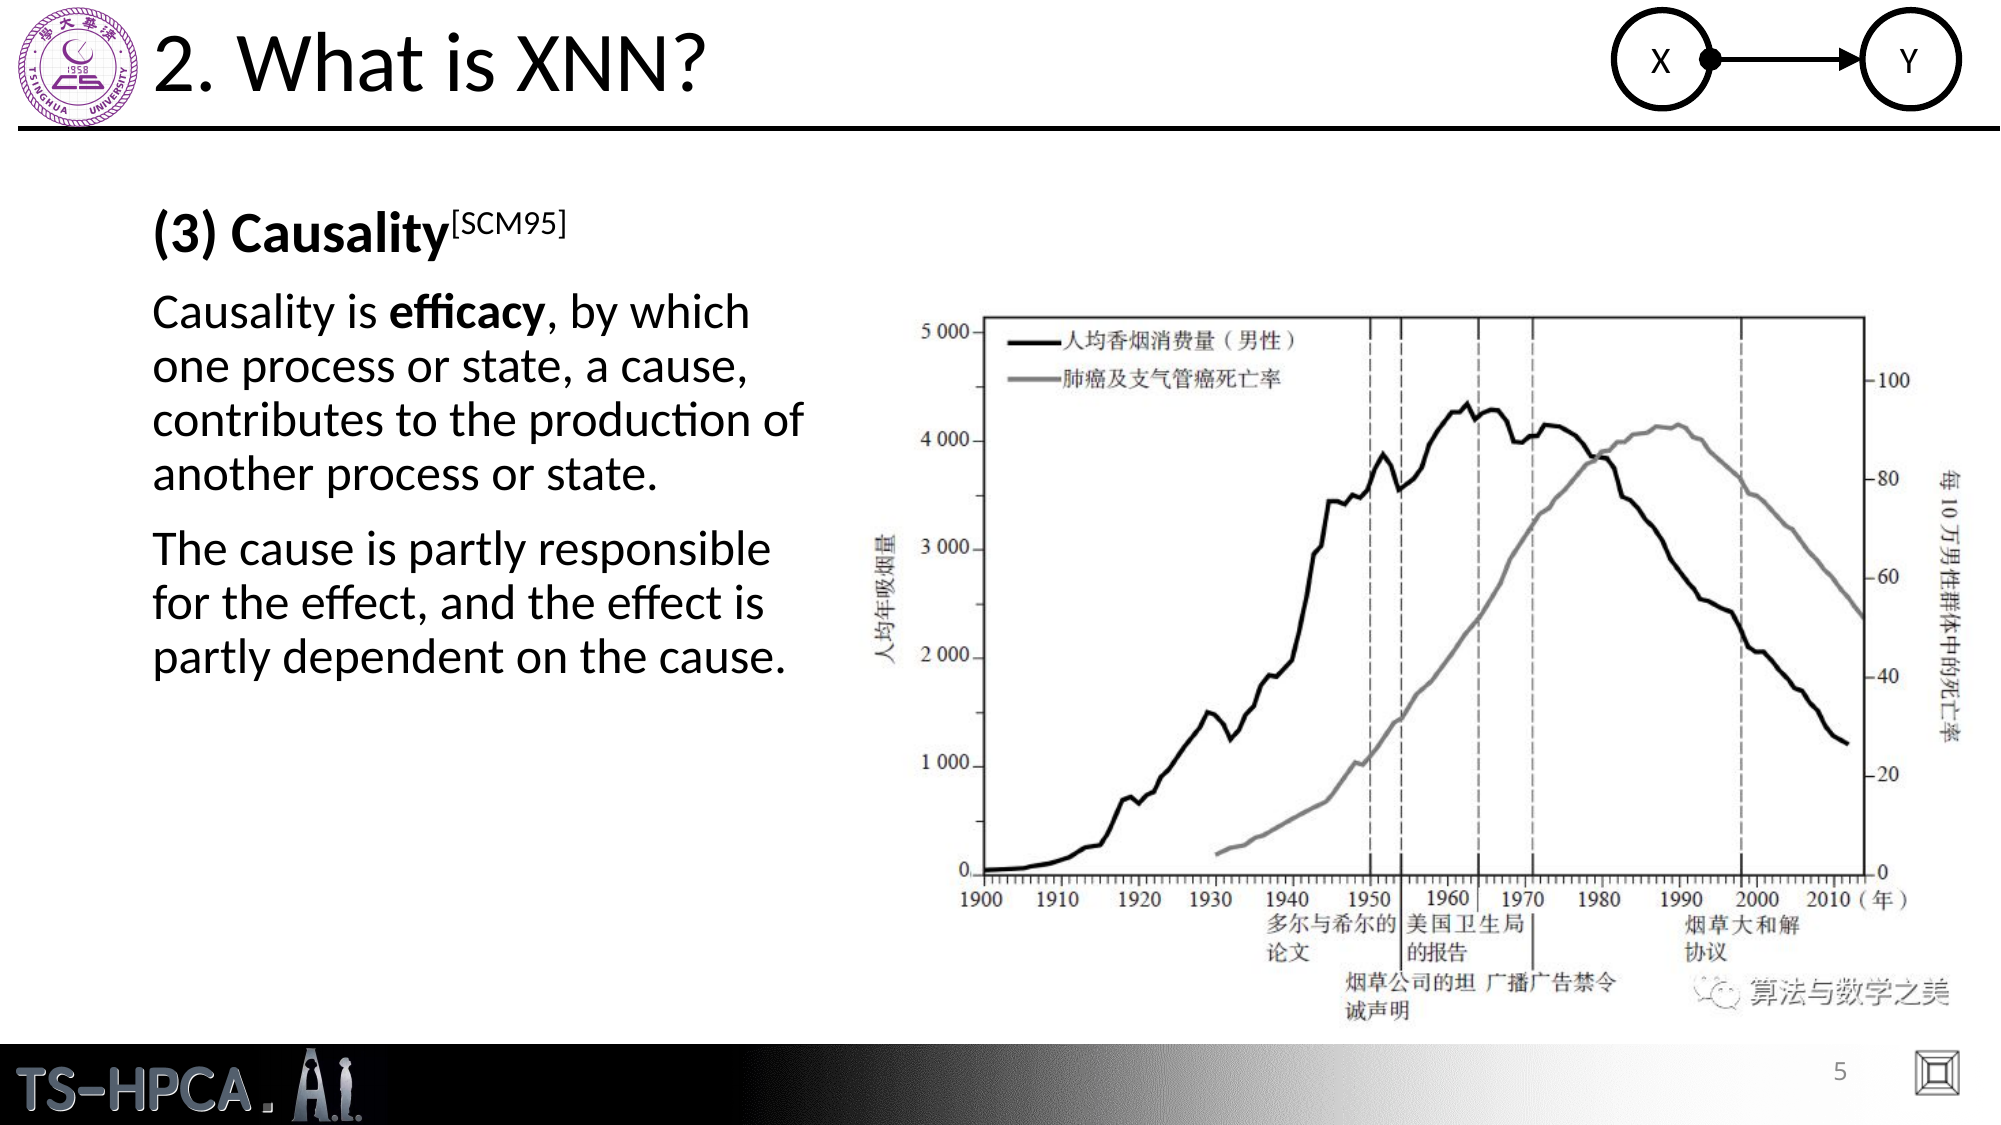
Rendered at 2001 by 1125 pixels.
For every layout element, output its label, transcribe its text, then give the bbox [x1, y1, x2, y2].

text_box X [1636, 28, 1686, 89]
text_box [1612, 9, 1711, 110]
text_box Y [1885, 28, 1934, 89]
picture [18, 7, 138, 127]
text_box [1861, 9, 1961, 110]
list (3) Causality[SCM95] Causality is efficacy, by which one process or state, a cause, contributes to the production of another process or state. The cause is partly responsible for the effect, and the effect is partly dependent on the cause. [137, 194, 839, 1023]
picture [0, 276, 2000, 1125]
title 2. What is XNN? [137, 10, 1863, 118]
slide_number 5 [1412, 1043, 1863, 1103]
